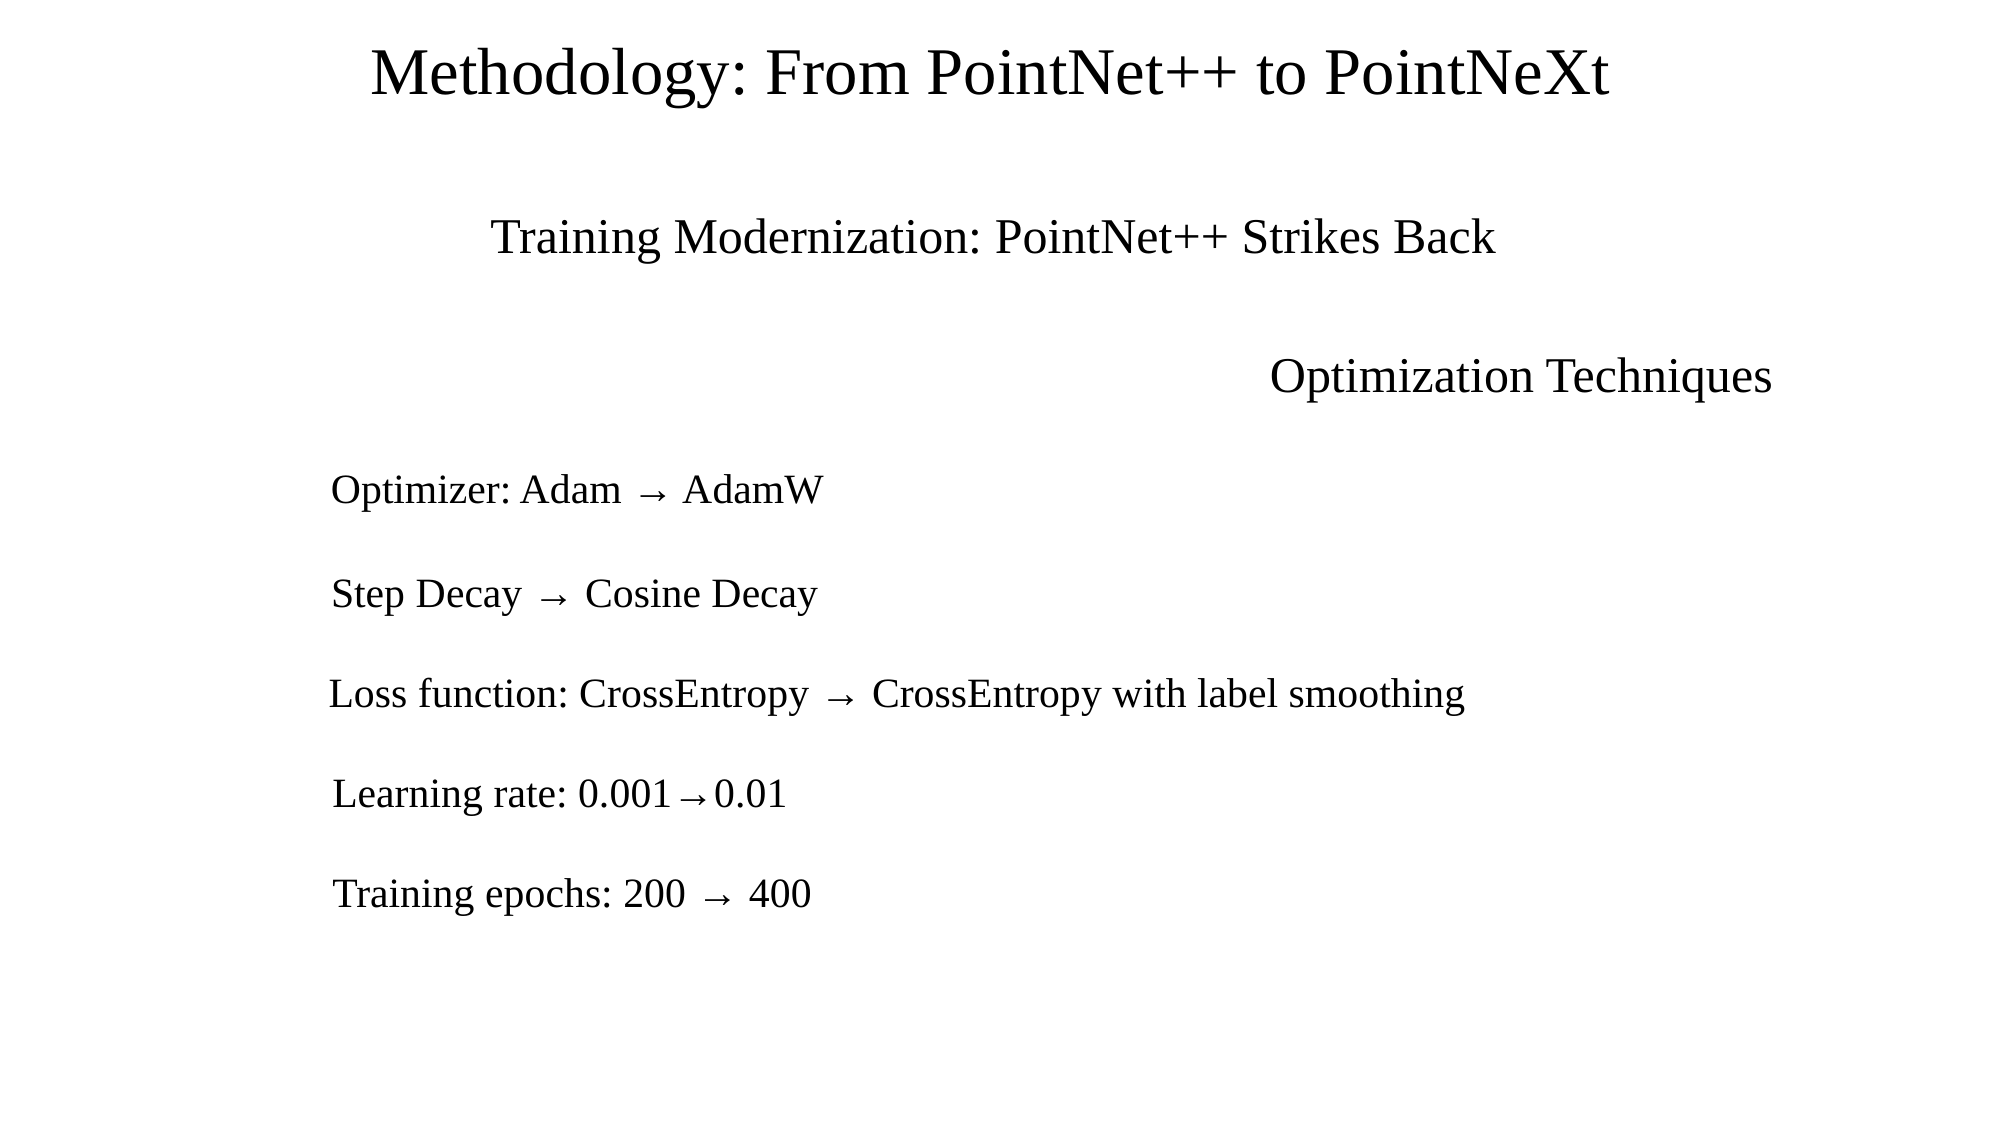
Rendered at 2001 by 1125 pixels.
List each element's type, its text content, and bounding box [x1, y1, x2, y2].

text_box Training epochs: 200 → 400 [317, 858, 838, 923]
text_box Training Modernization: PointNet++ Strikes Back [475, 195, 1525, 271]
text_box Learning rate: 0.001→0.01 [317, 758, 814, 824]
text_box Optimization Techniques [1255, 335, 1801, 410]
text_box Step Decay → Cosine Decay [316, 558, 845, 624]
text_box Optimizer: Adam → AdamW [316, 454, 840, 520]
text_box Loss function: CrossEntropy → CrossEntropy with label smoothing [313, 658, 1492, 724]
text_box Methodology: From PointNet++ to PointNeXt [355, 20, 1644, 115]
